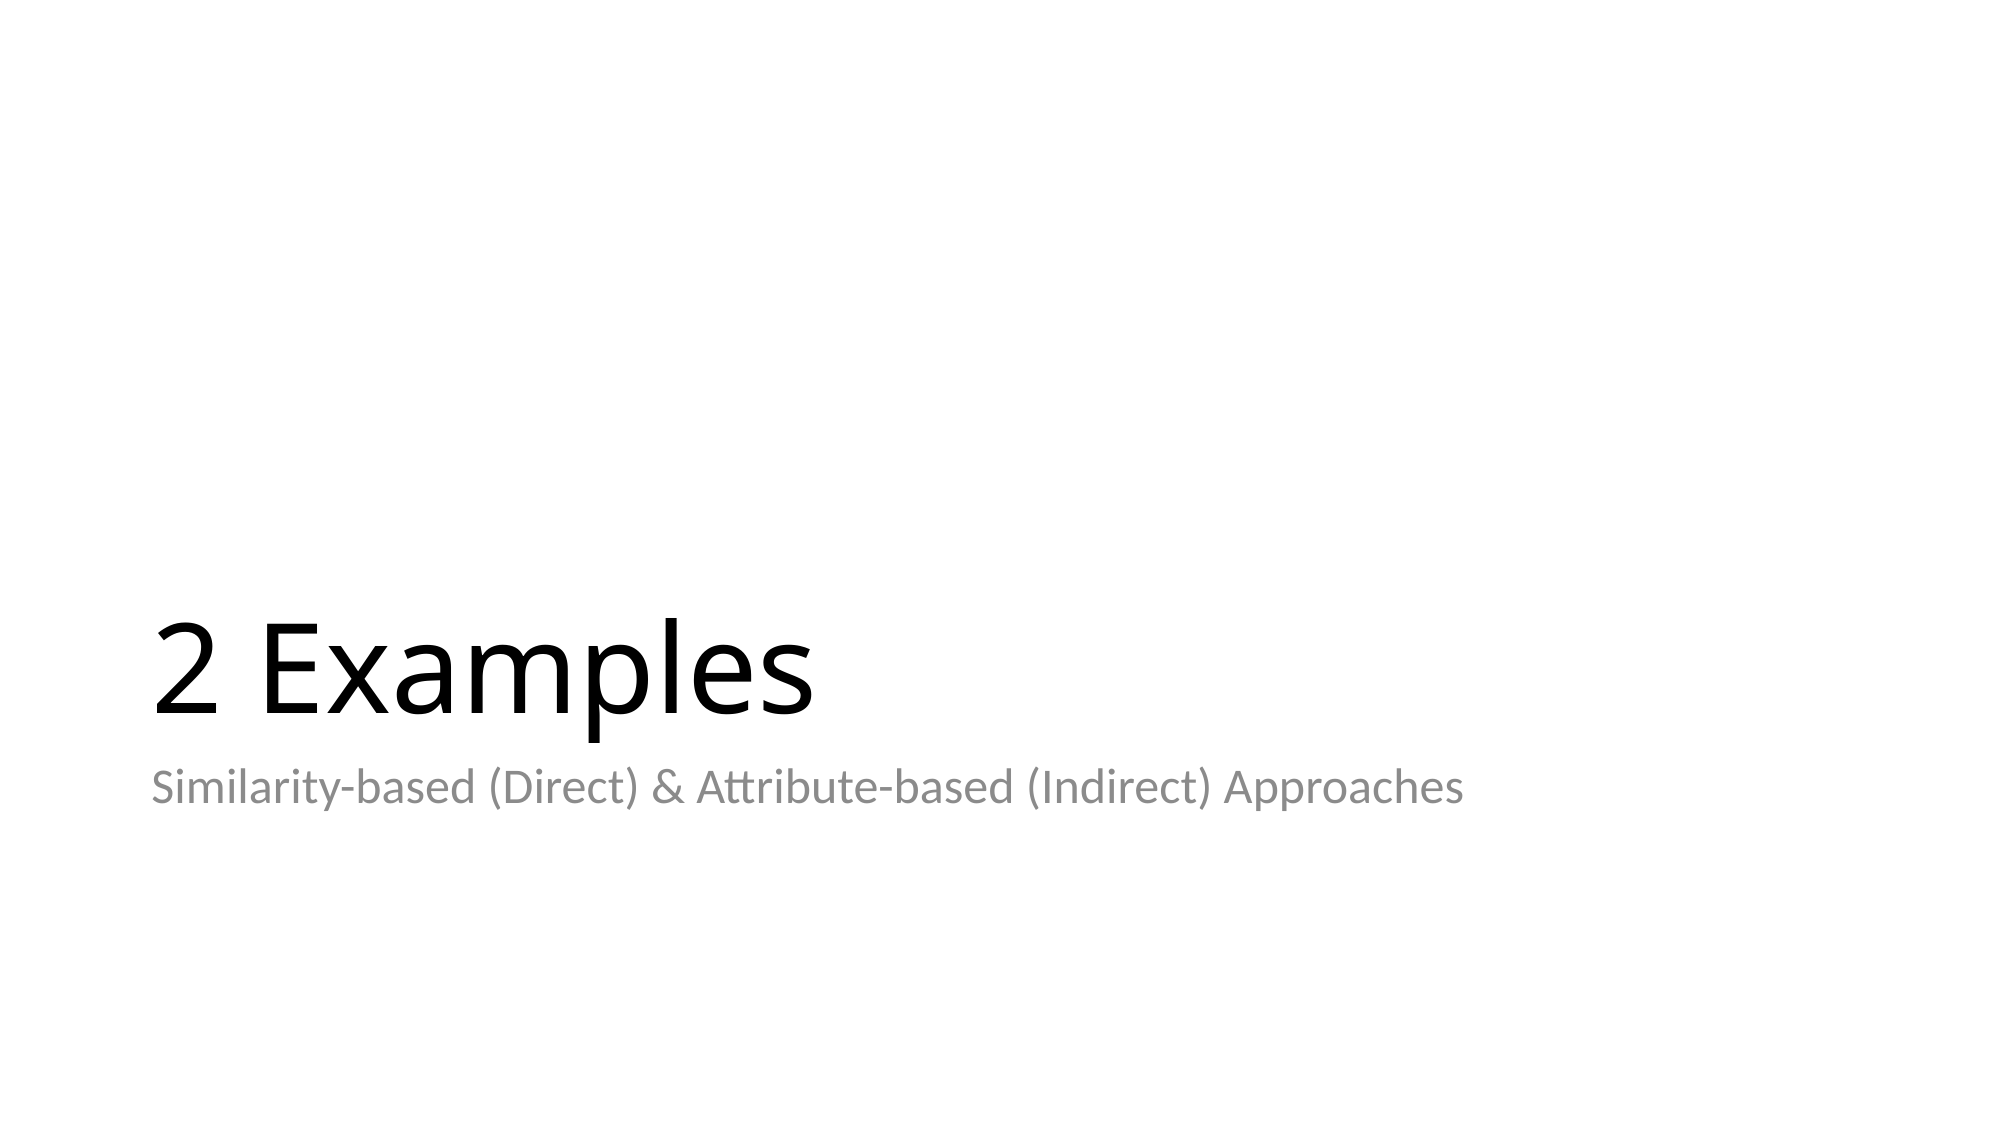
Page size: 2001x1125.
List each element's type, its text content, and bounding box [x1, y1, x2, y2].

title 2 Examples [136, 280, 1862, 749]
list Similarity-based (Direct) & Attribute-based (Indirect) Approaches [136, 752, 1862, 999]
